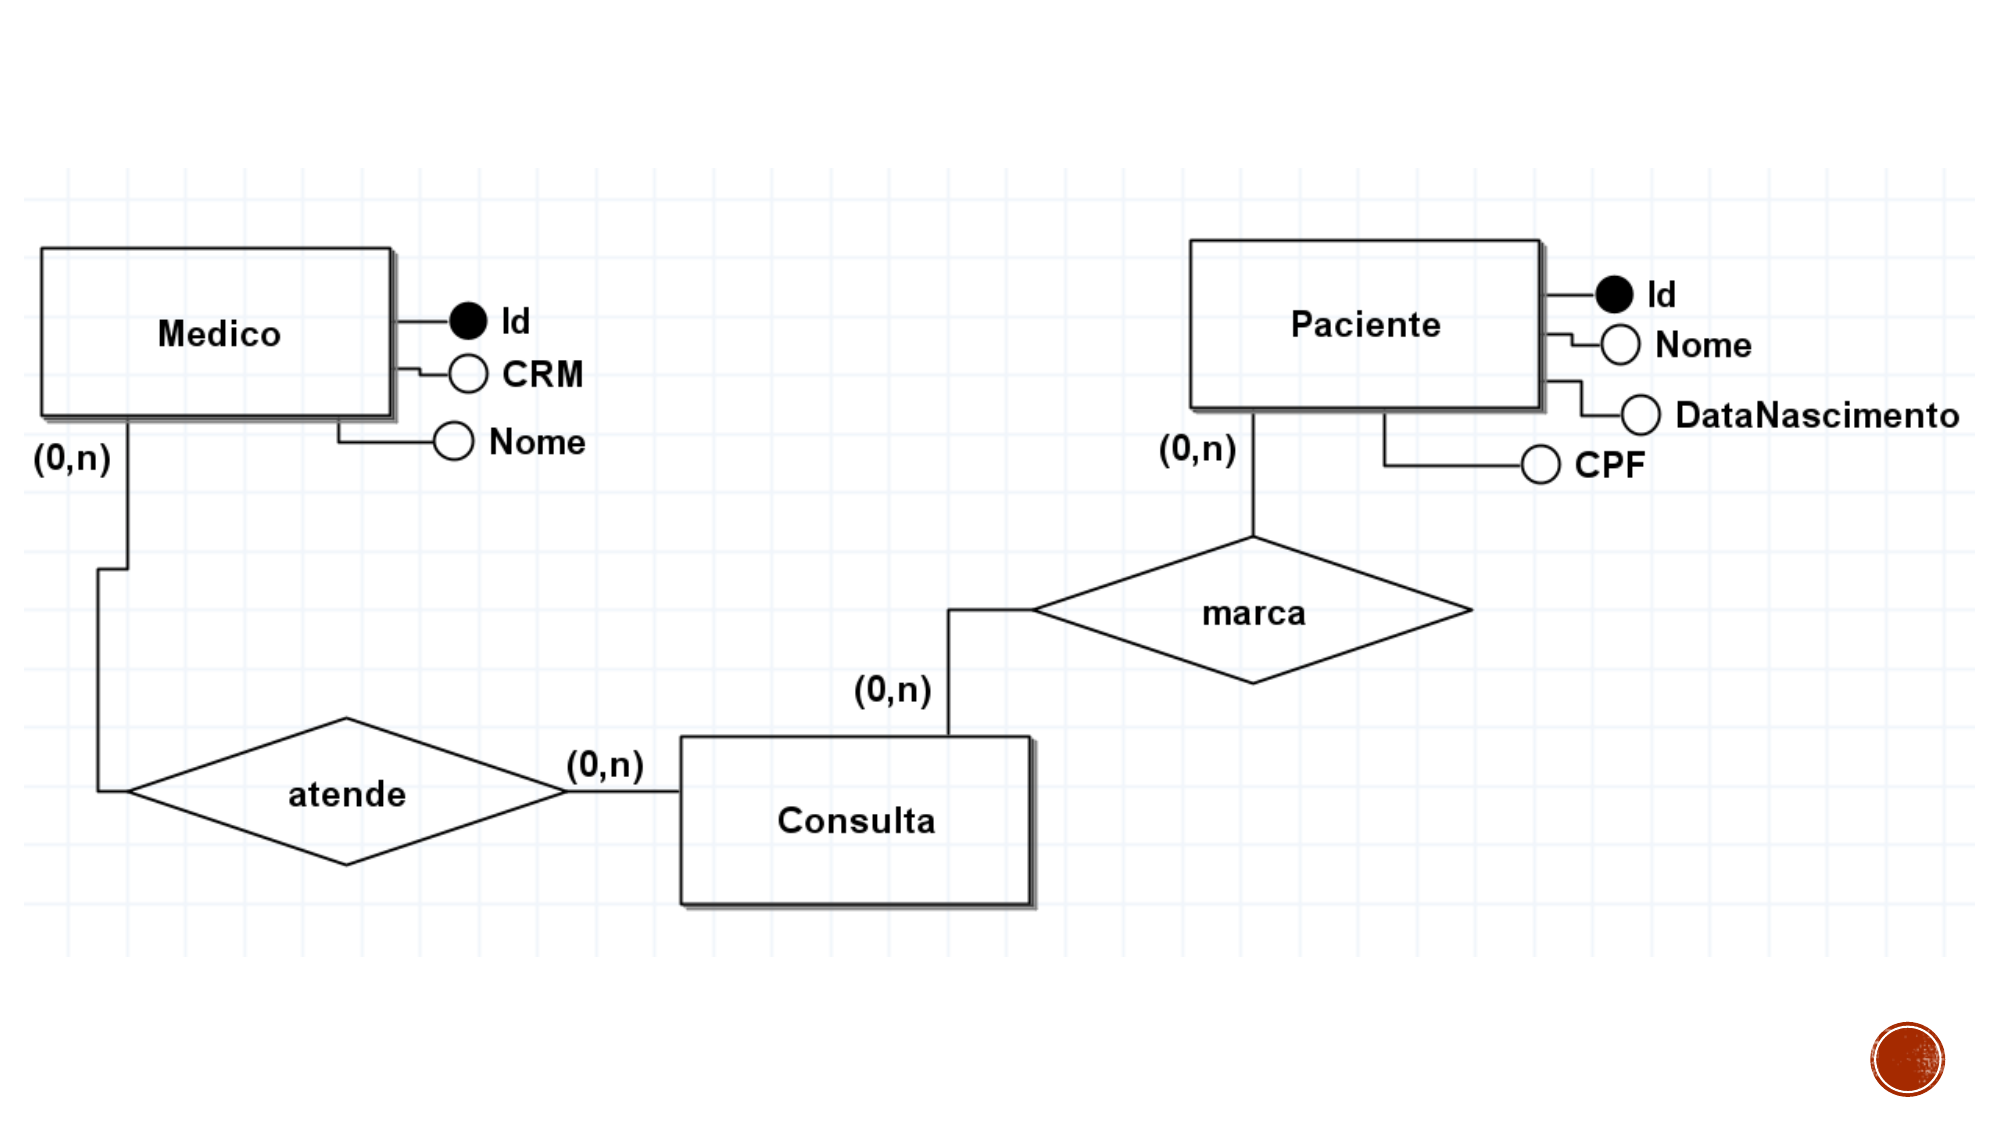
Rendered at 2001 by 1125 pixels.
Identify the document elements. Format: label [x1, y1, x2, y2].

picture [25, 168, 1975, 955]
